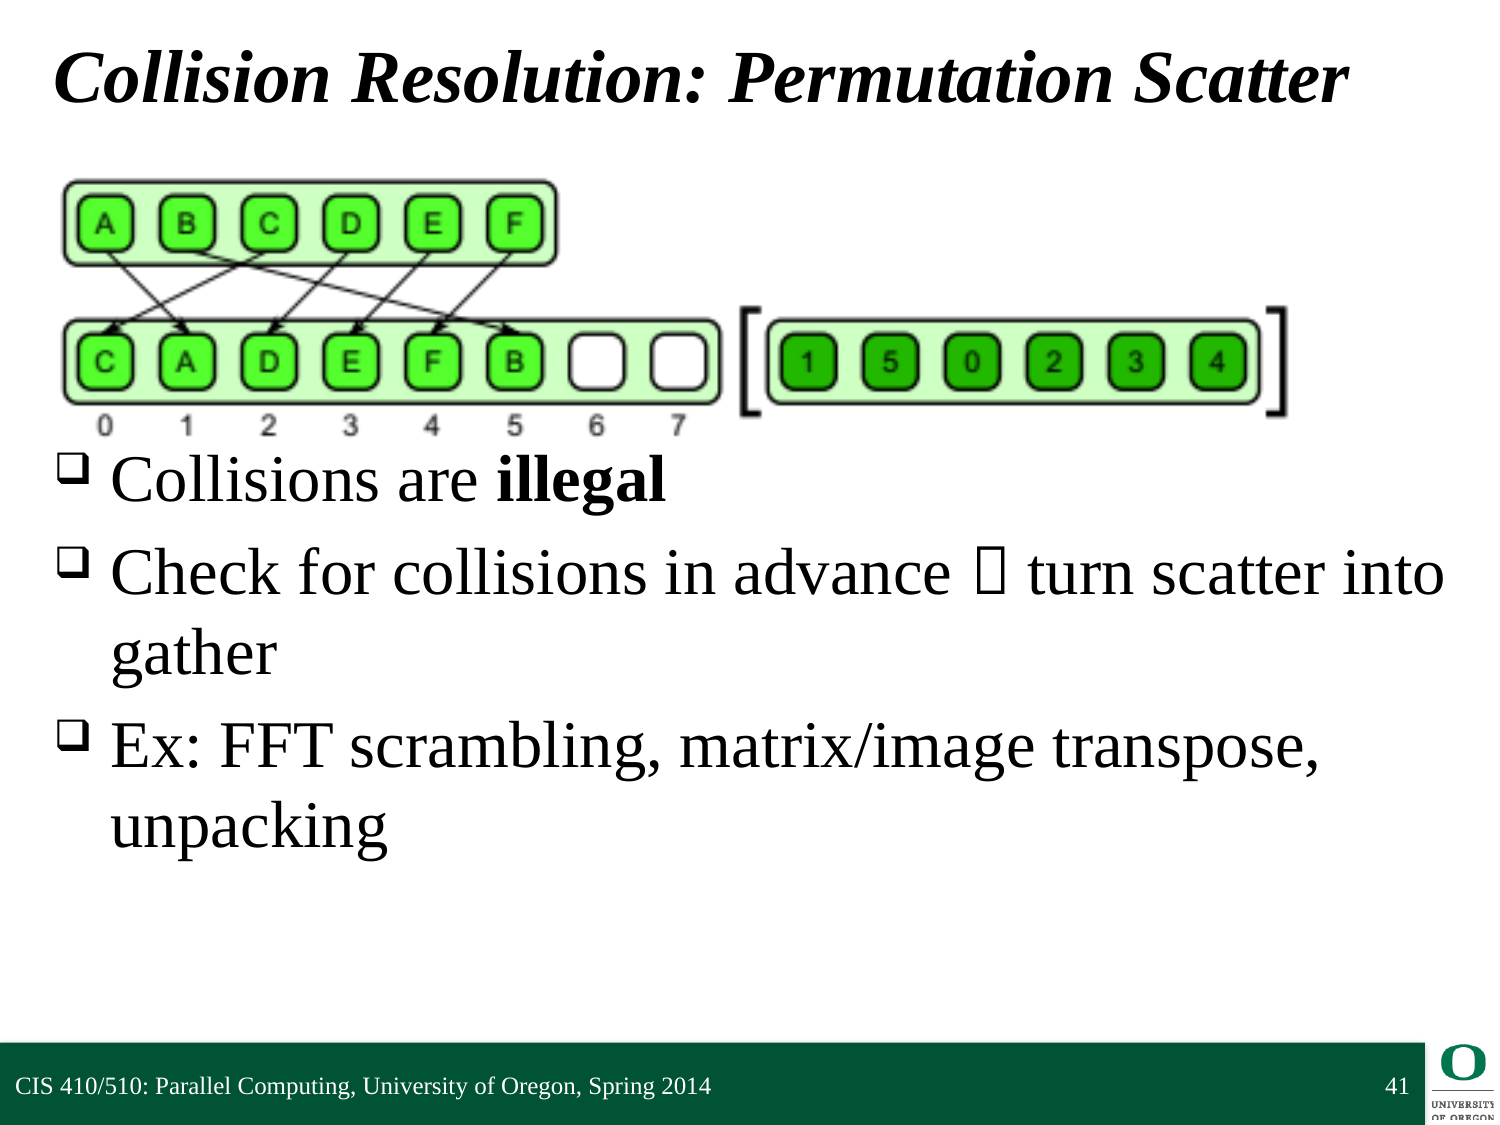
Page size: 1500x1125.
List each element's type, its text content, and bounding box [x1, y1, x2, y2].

slide_number 41 [1074, 1044, 1425, 1125]
footer CIS 410/510: Parallel Computing, University of Oregon, Spring 2014 [0, 1044, 988, 1125]
picture [37, 149, 1300, 451]
title Collision Resolution: Permutation Scatter [39, 0, 1500, 145]
list Collisions are illegal Check for collisions in advance  turn scatter into gather Ex: FFT scrambling, matrix/image transpose, unpacking [39, 147, 1500, 1046]
